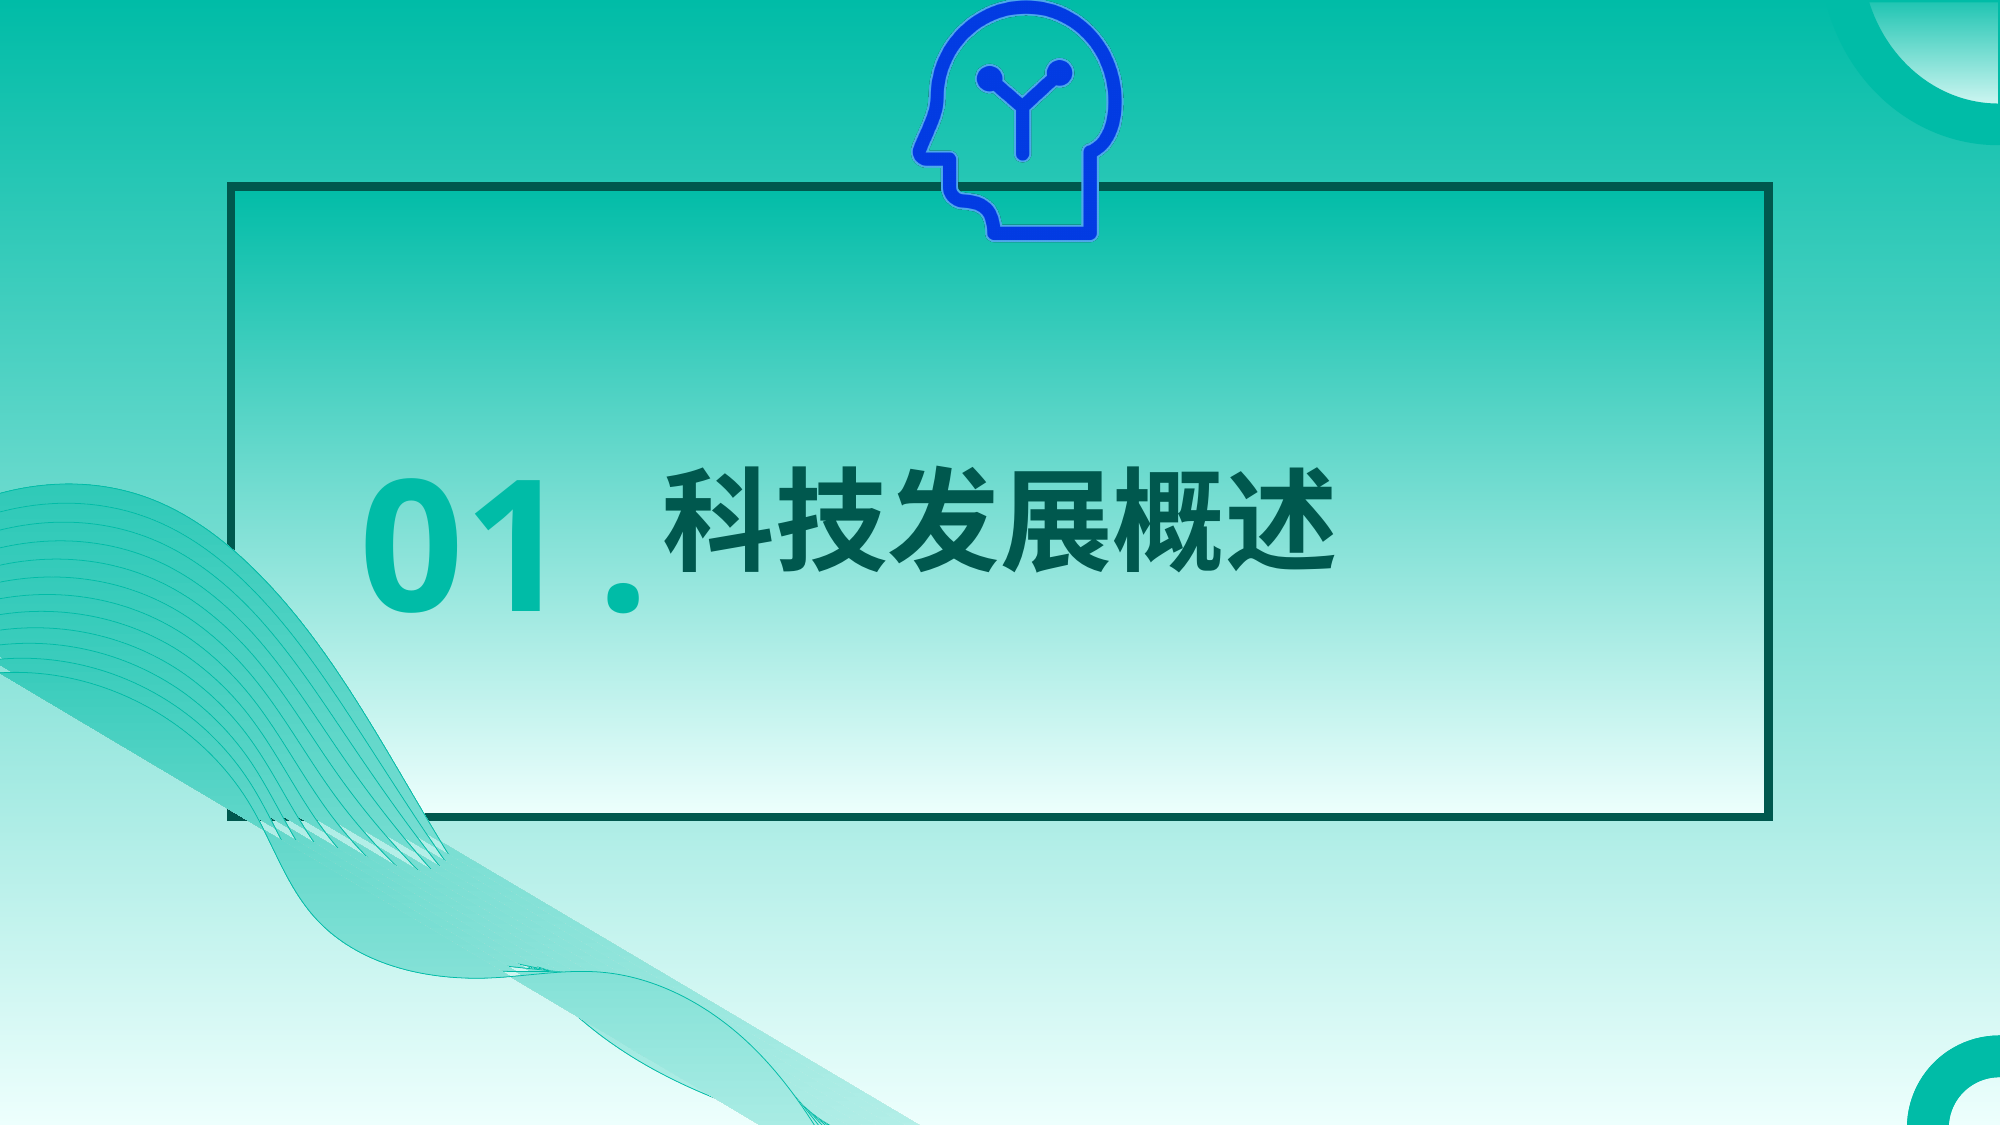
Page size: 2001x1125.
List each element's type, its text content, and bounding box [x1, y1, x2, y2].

text_box [962, 186, 1770, 818]
text_box 科技发展概述 [648, 232, 1703, 592]
text_box [1926, 1055, 2000, 1125]
text_box [230, 186, 860, 586]
picture [860, 0, 1174, 277]
text_box . [582, 363, 670, 586]
text_box [1845, 0, 2000, 126]
text_box 01 [344, 363, 582, 586]
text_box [0, 586, 962, 1088]
